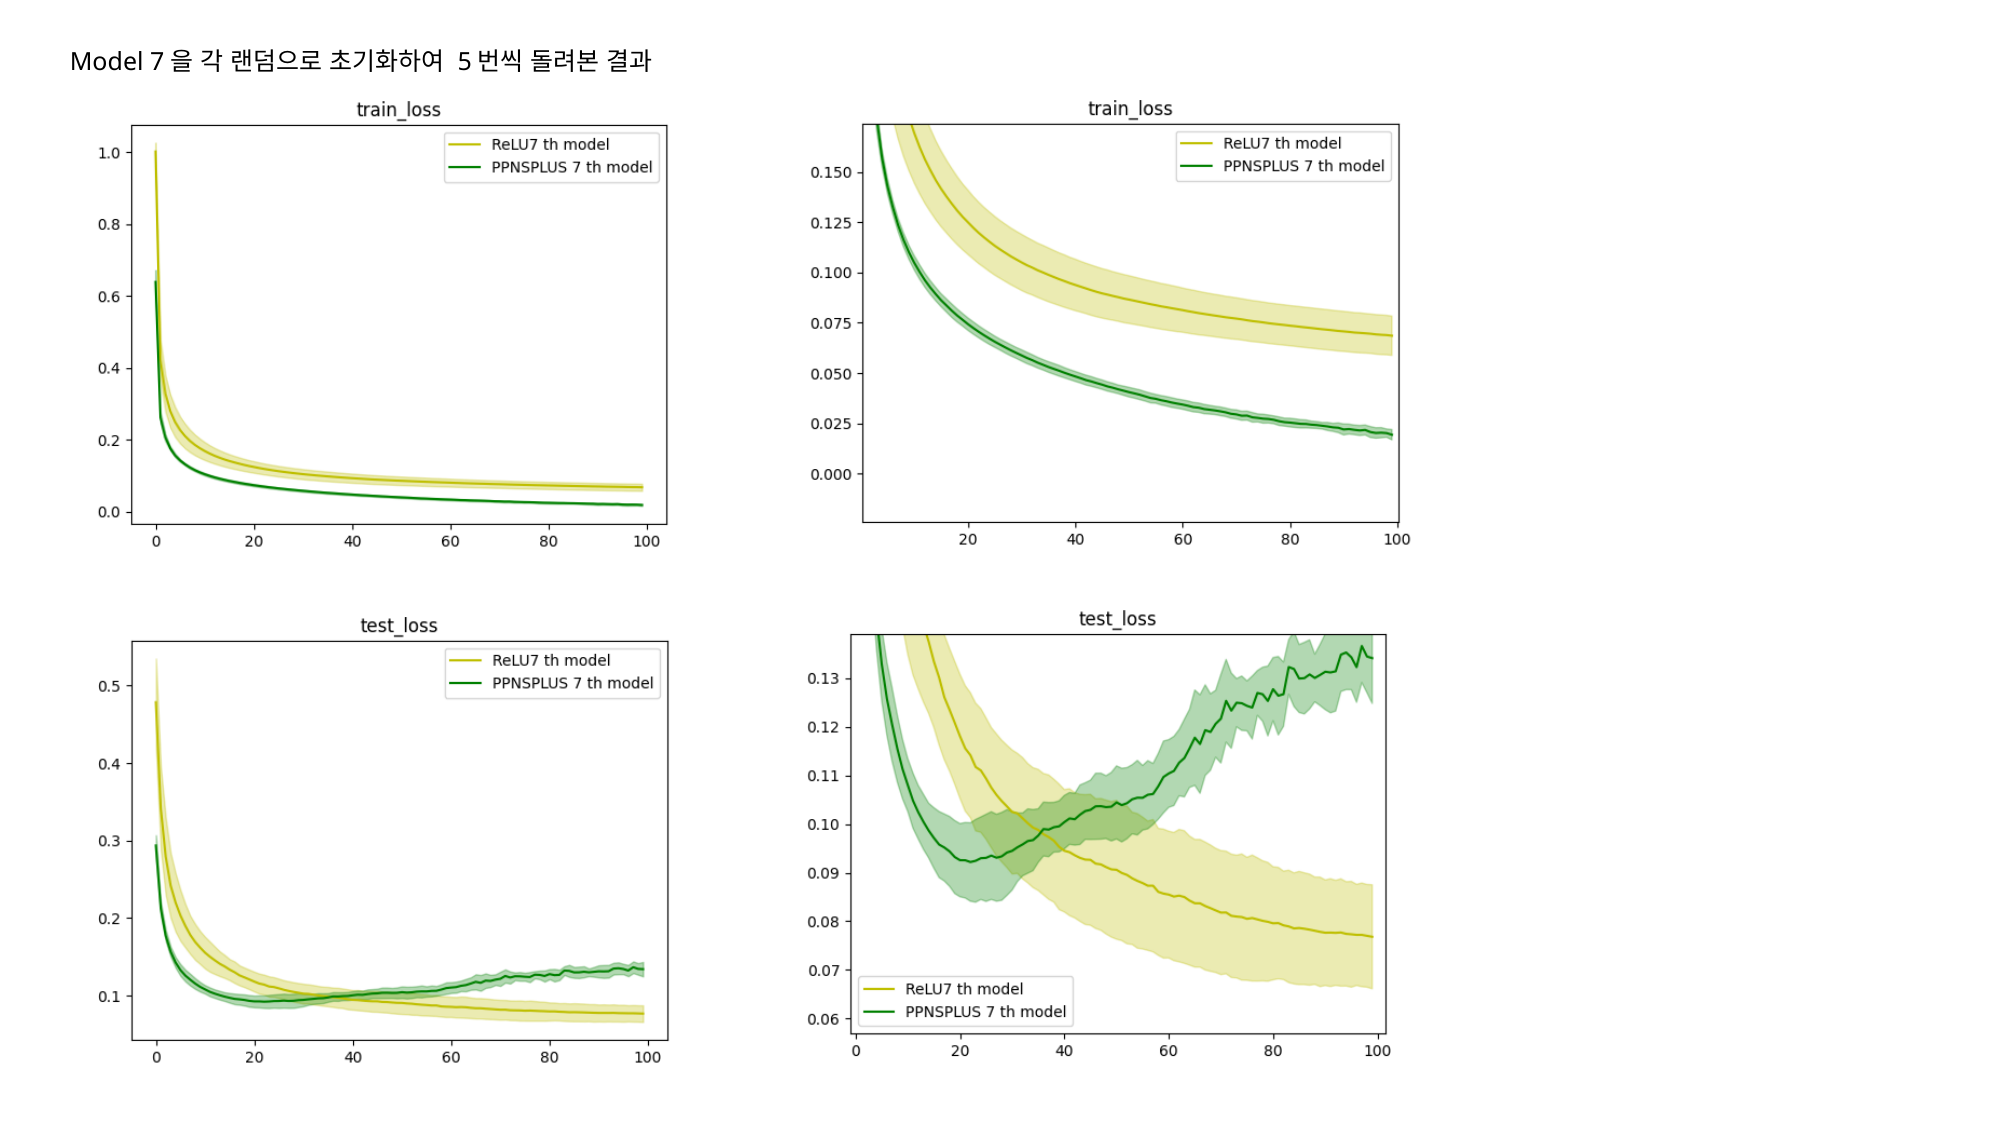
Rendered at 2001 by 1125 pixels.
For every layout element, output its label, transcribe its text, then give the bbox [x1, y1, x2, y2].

picture [97, 616, 675, 1068]
picture [804, 99, 1418, 550]
text_box Model 7을 각 랜덤으로 초기화하여 5번씩 돌려본 결과 [55, 37, 668, 83]
picture [87, 99, 675, 552]
picture [803, 607, 1406, 1068]
